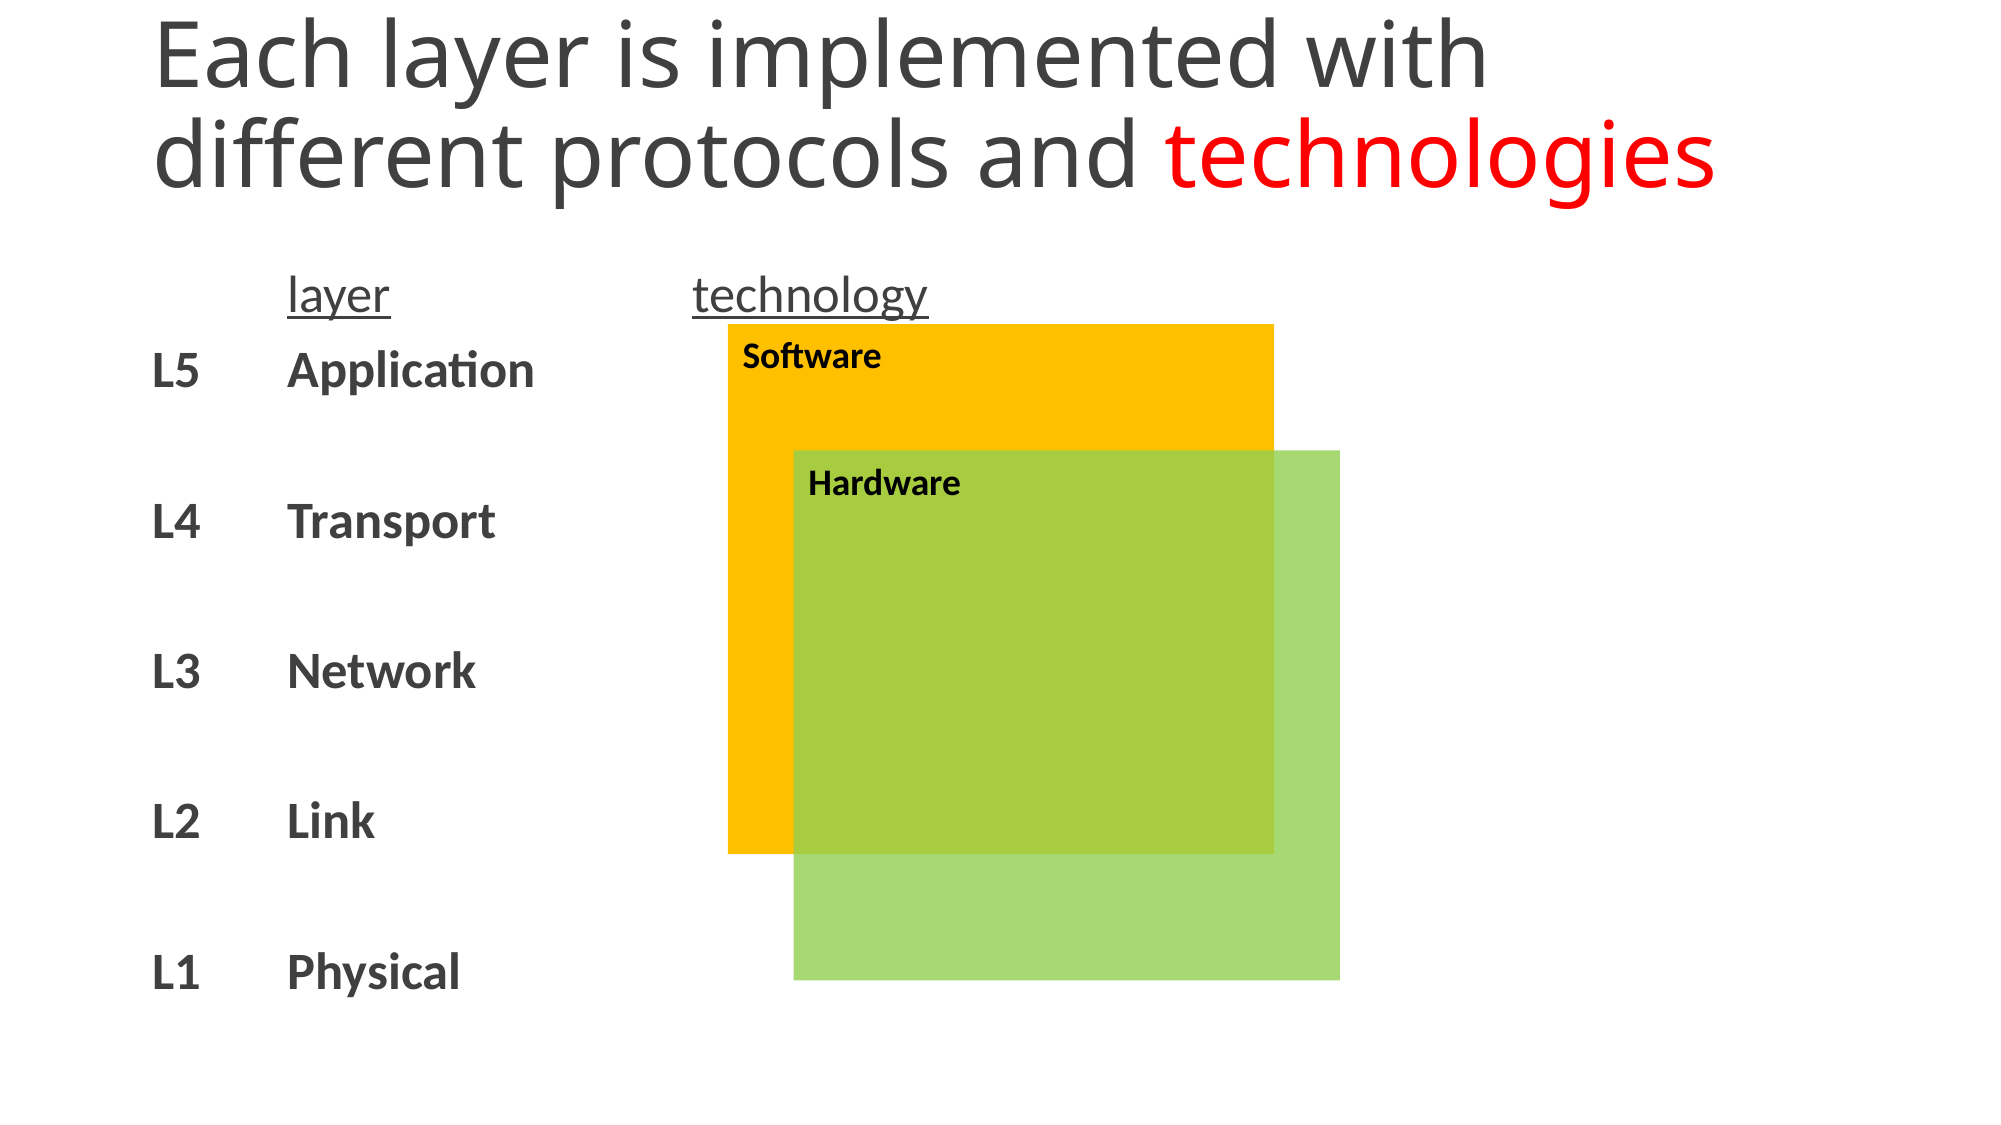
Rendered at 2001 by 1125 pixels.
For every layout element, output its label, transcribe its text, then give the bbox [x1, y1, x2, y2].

title Each layer is implemented with different protocols and technologies [137, 0, 1863, 217]
text_box Hardware [792, 449, 1341, 981]
list layer technology L5 Application L4 Transport L3 Network L2 Link L1 Physical [137, 259, 1863, 1014]
text_box Software [727, 323, 1275, 855]
